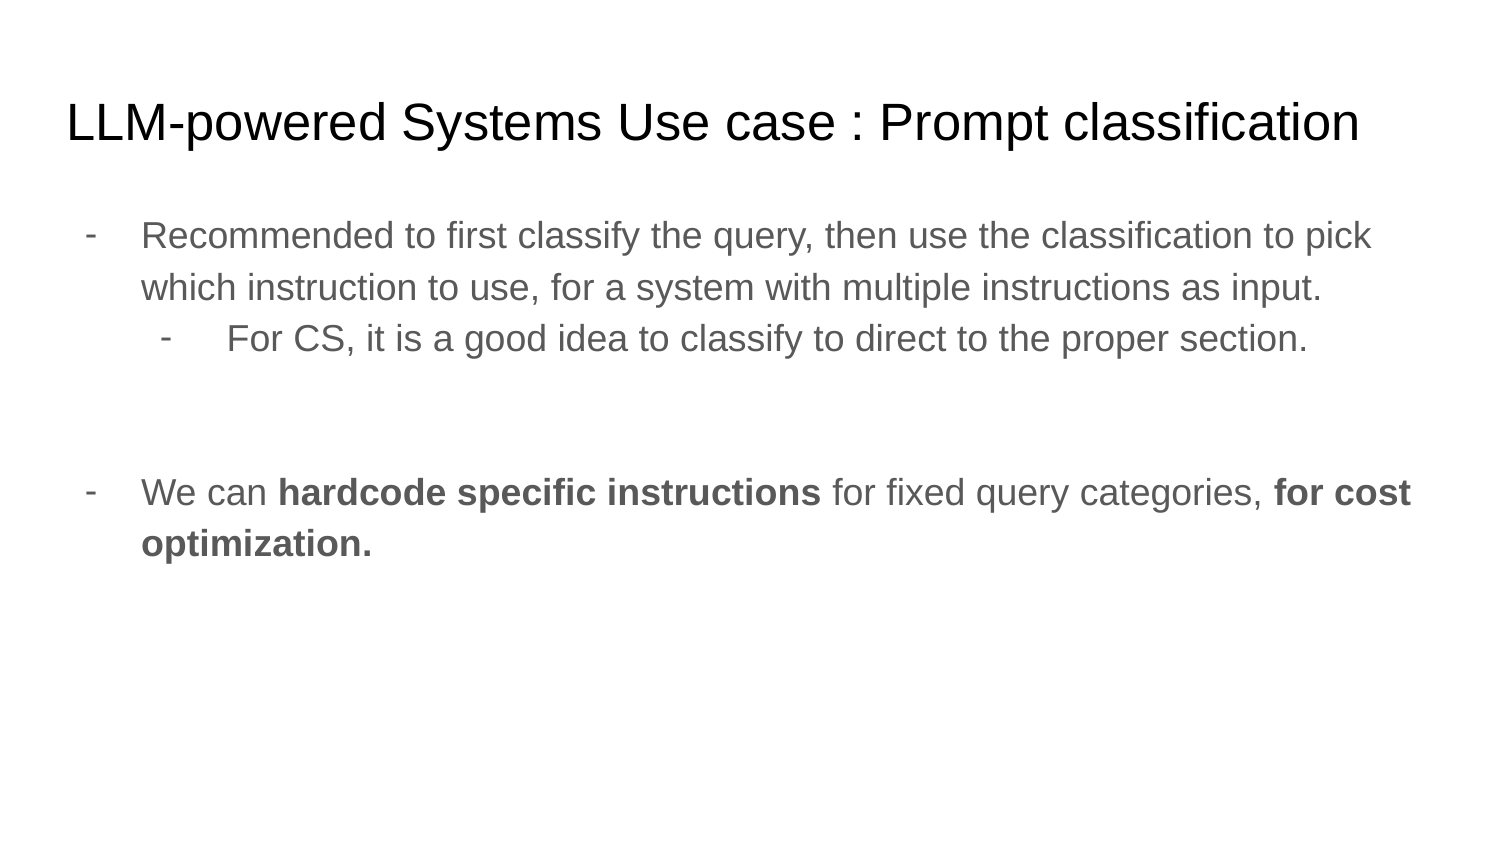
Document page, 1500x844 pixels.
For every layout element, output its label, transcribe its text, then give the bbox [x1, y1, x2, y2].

title LLM-powered Systems Use case : Prompt classification [51, 72, 1449, 167]
list Recommended to first classify the query, then use the classification to pick which instruction to use, for a system with multiple instructions as input. For CS, it is a good idea to classify to direct to the proper section. We can hardcode specific instructions for fixed query categories, for cost optimization. [51, 189, 1449, 750]
